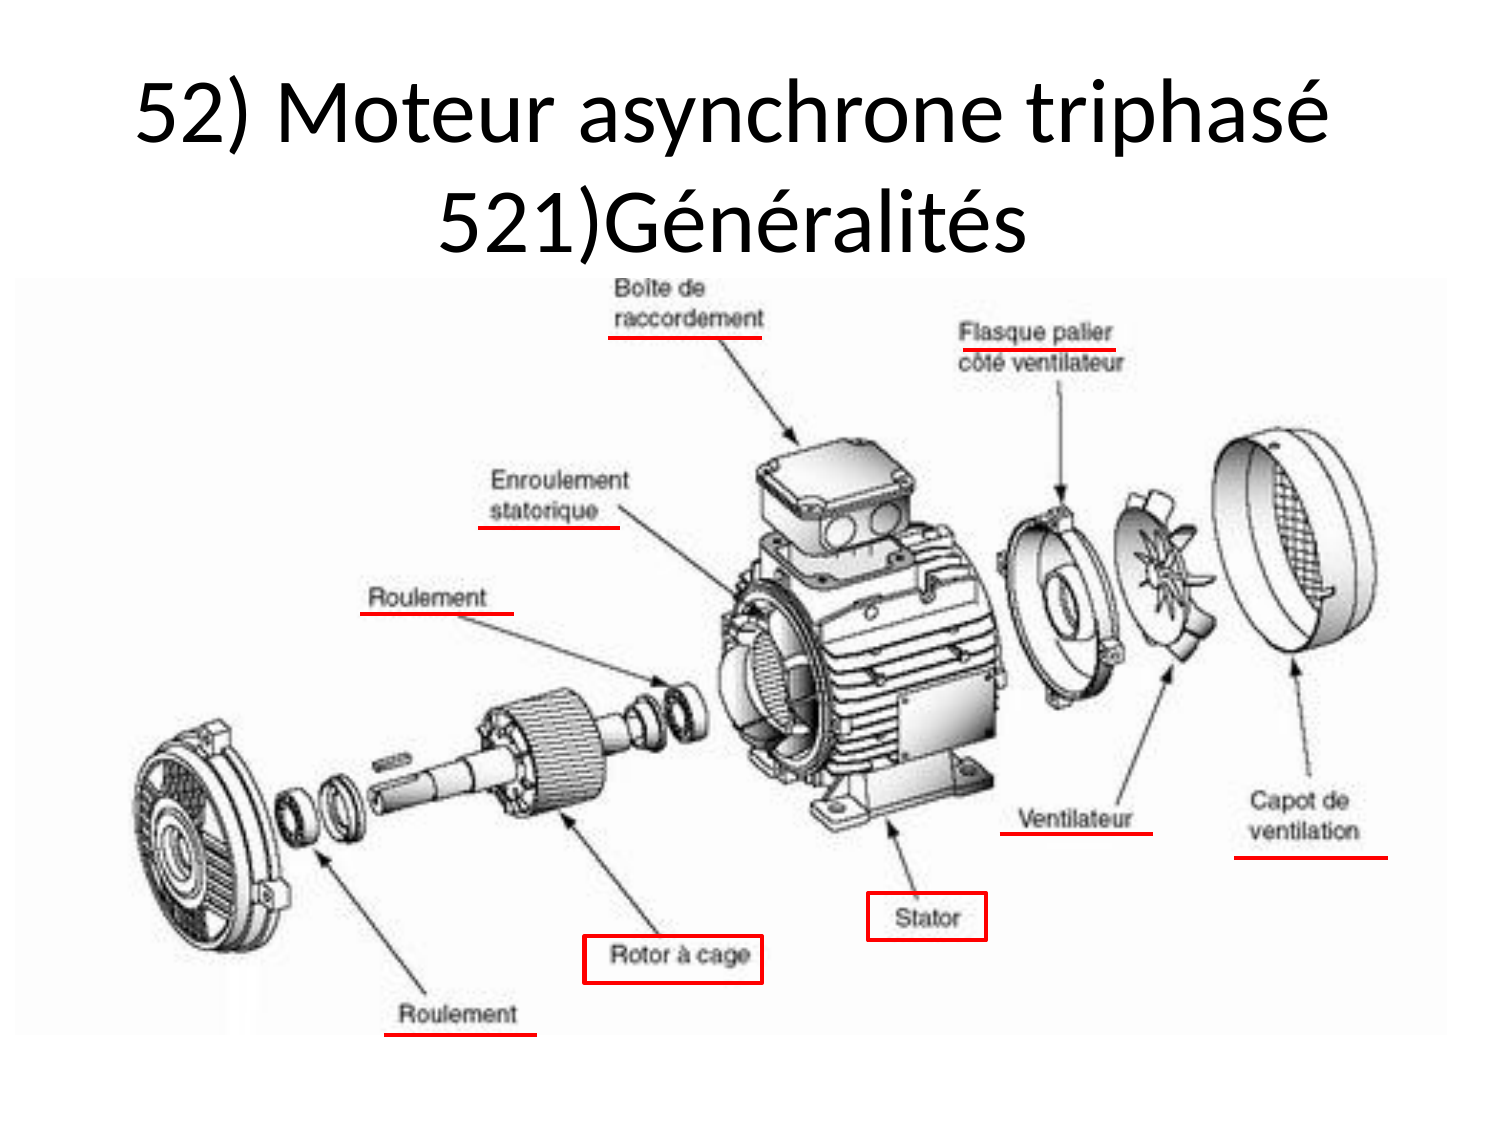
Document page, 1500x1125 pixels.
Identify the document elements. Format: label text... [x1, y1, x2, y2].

picture [14, 278, 1448, 1036]
title 52) Moteur asynchrone triphasé 521)Généralités [41, 0, 1425, 277]
